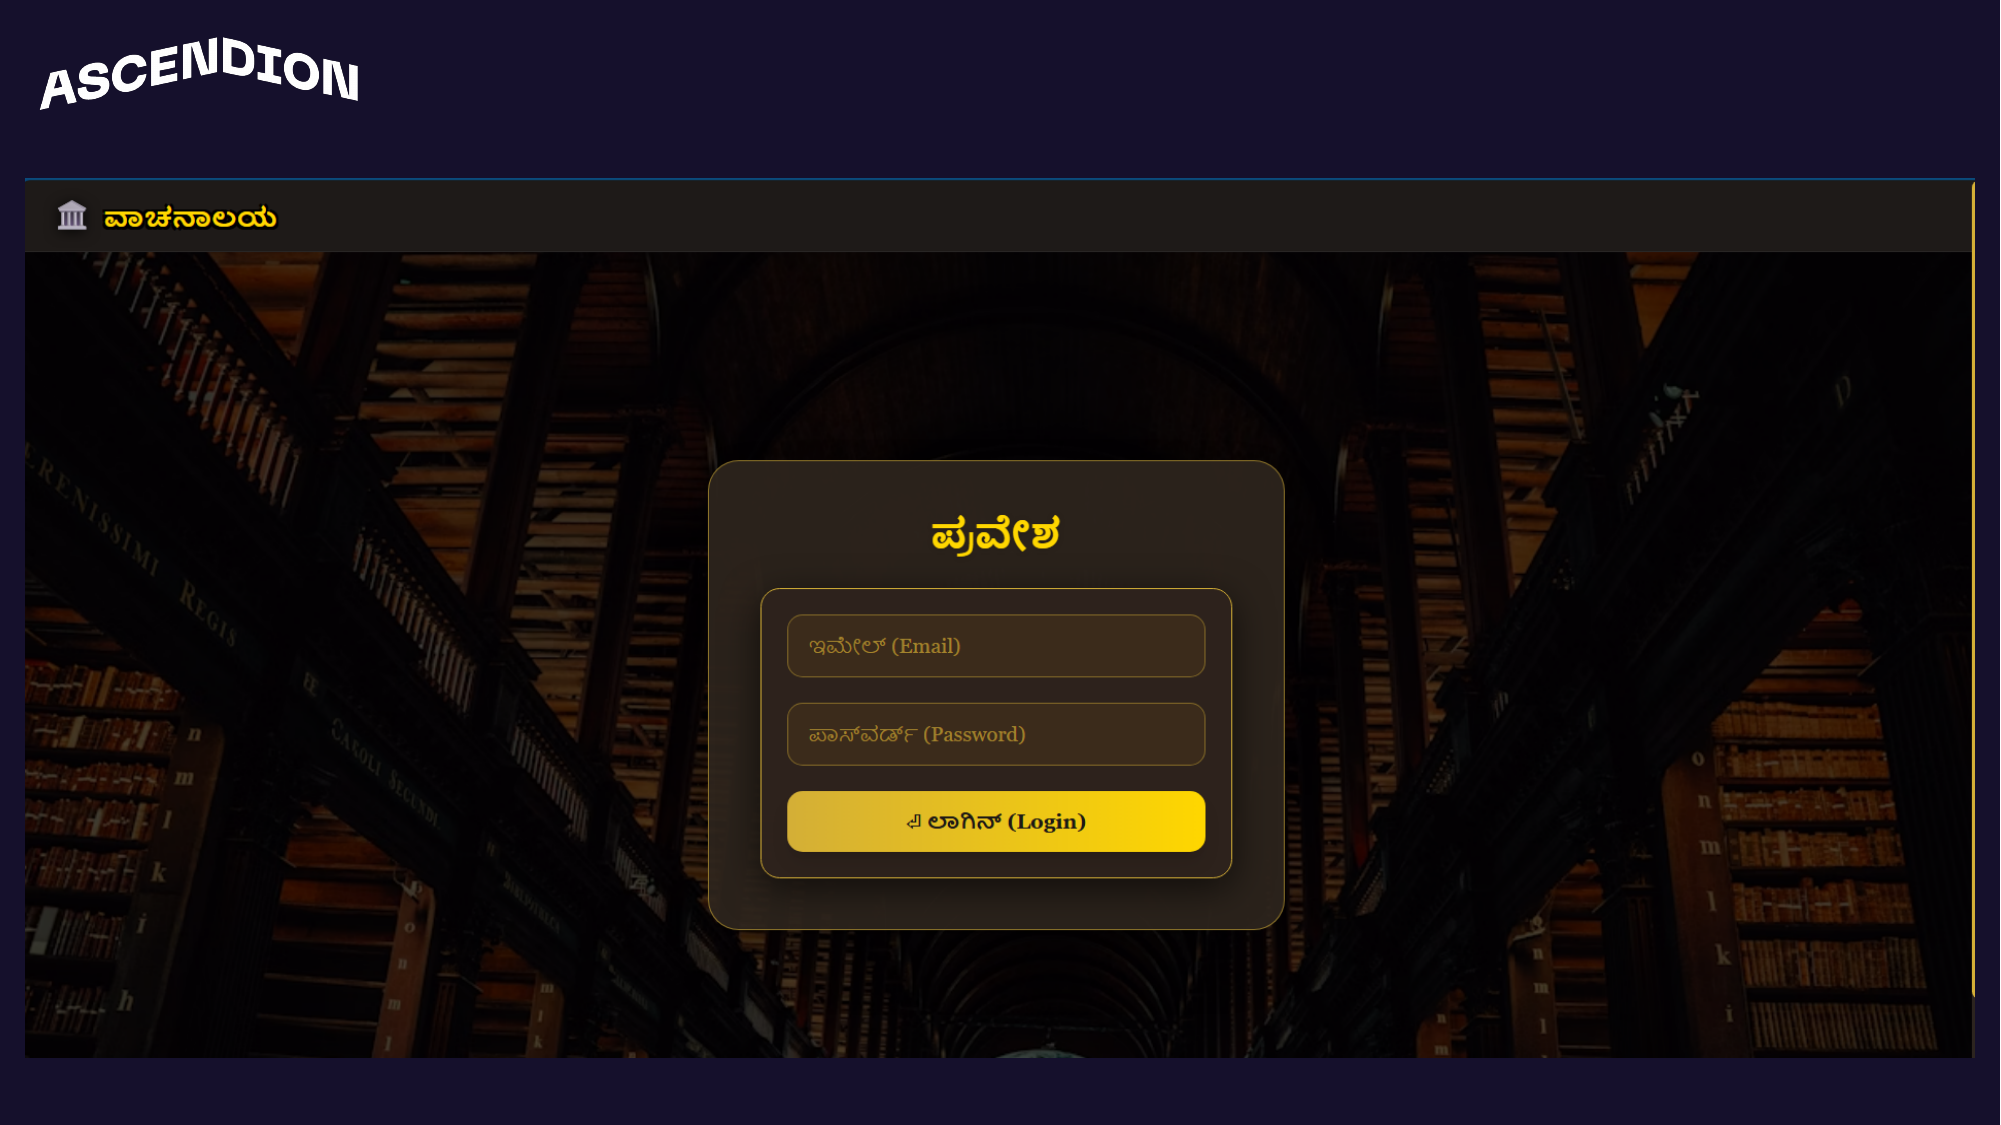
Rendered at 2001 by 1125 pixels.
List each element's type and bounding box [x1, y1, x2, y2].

picture [25, 178, 1975, 1058]
text_box [0, 0, 2000, 1125]
picture [1, 0, 396, 148]
